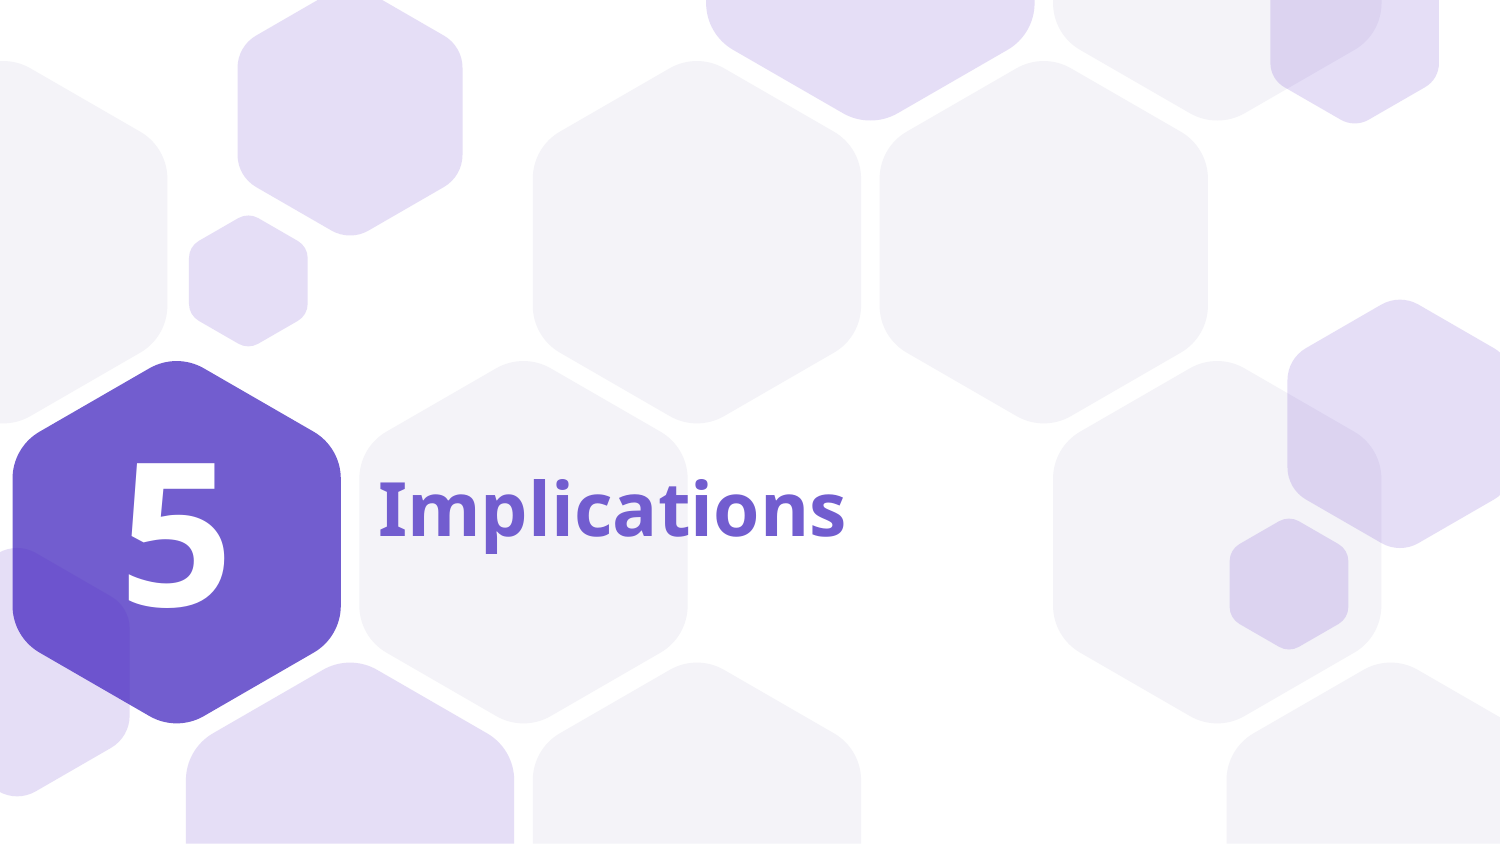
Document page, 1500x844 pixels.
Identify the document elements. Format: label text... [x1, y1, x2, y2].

title Implications [378, 473, 1332, 552]
text_box 5 [12, 361, 342, 723]
